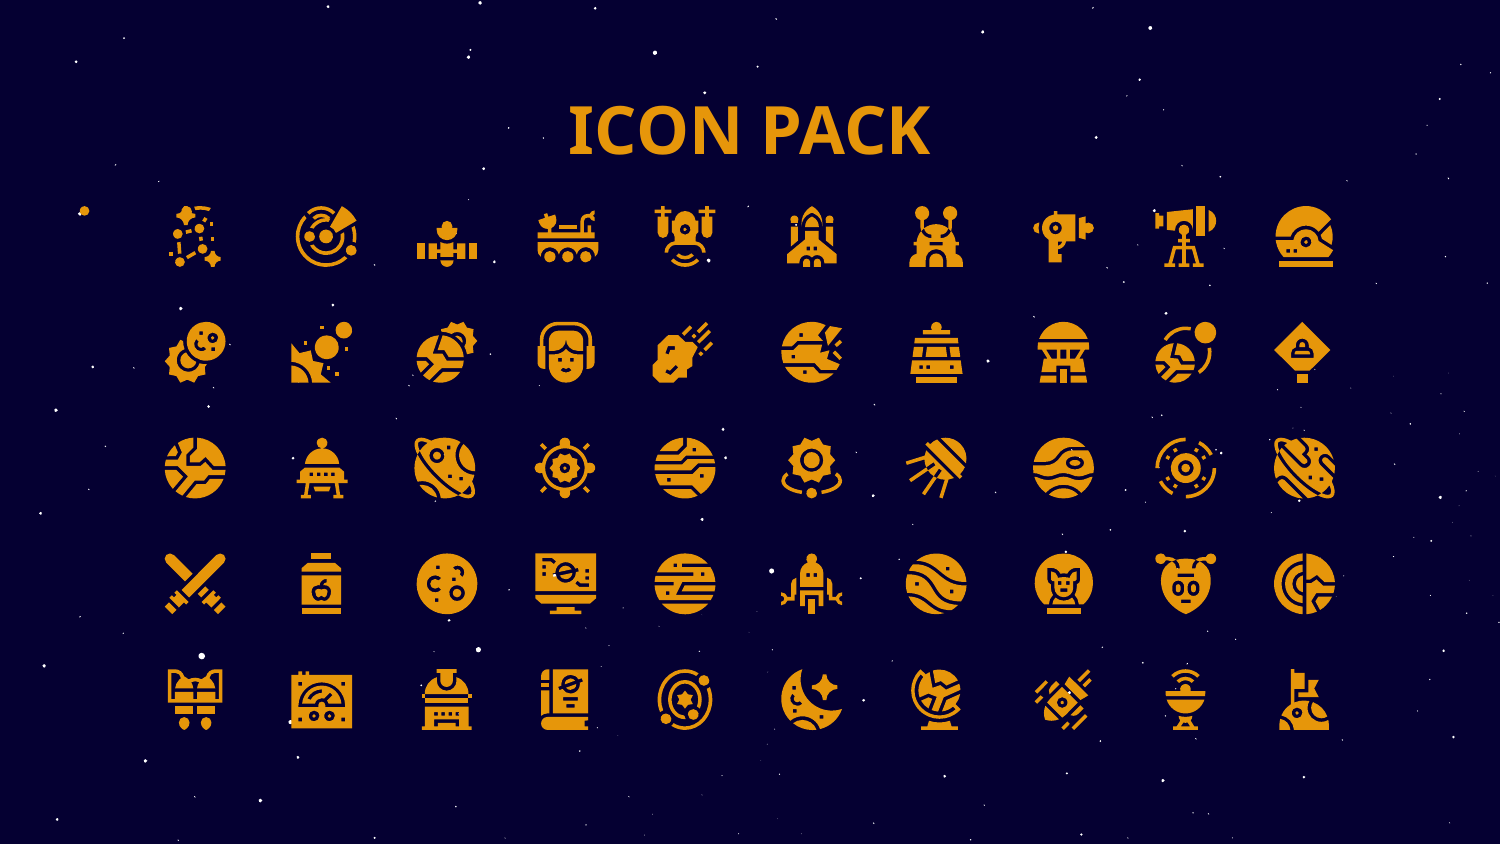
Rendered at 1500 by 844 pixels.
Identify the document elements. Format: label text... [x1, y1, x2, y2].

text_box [416, 321, 478, 383]
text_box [909, 205, 964, 268]
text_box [416, 220, 478, 268]
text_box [1032, 437, 1095, 499]
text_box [773, 669, 843, 731]
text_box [905, 437, 968, 499]
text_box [1031, 553, 1097, 615]
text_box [1165, 668, 1206, 731]
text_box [1272, 437, 1336, 499]
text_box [164, 437, 226, 499]
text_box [1273, 321, 1331, 383]
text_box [1155, 321, 1217, 383]
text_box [421, 669, 472, 731]
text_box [1279, 668, 1330, 731]
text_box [781, 321, 843, 383]
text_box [780, 553, 843, 615]
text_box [534, 437, 597, 499]
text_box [652, 321, 714, 383]
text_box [910, 321, 963, 383]
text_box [301, 553, 342, 615]
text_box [291, 321, 356, 383]
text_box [1273, 553, 1336, 615]
title ICON PACK [93, 72, 1407, 167]
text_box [1032, 210, 1095, 263]
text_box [163, 553, 227, 615]
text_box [537, 321, 595, 383]
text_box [164, 321, 226, 383]
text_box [1155, 553, 1218, 615]
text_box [786, 205, 837, 268]
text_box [1275, 205, 1334, 268]
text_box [295, 205, 358, 268]
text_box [904, 553, 967, 615]
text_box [296, 437, 348, 499]
text_box [79, 206, 90, 216]
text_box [537, 210, 599, 263]
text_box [413, 437, 477, 499]
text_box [908, 669, 961, 731]
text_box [535, 553, 597, 615]
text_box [654, 437, 716, 499]
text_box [1155, 205, 1219, 268]
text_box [657, 669, 713, 731]
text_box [654, 553, 716, 615]
text_box [291, 671, 353, 729]
text_box [416, 553, 478, 615]
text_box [781, 437, 843, 499]
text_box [654, 205, 716, 268]
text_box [1034, 669, 1093, 731]
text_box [169, 205, 221, 268]
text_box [1037, 321, 1090, 383]
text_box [167, 669, 223, 731]
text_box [1155, 437, 1217, 499]
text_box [540, 669, 589, 731]
